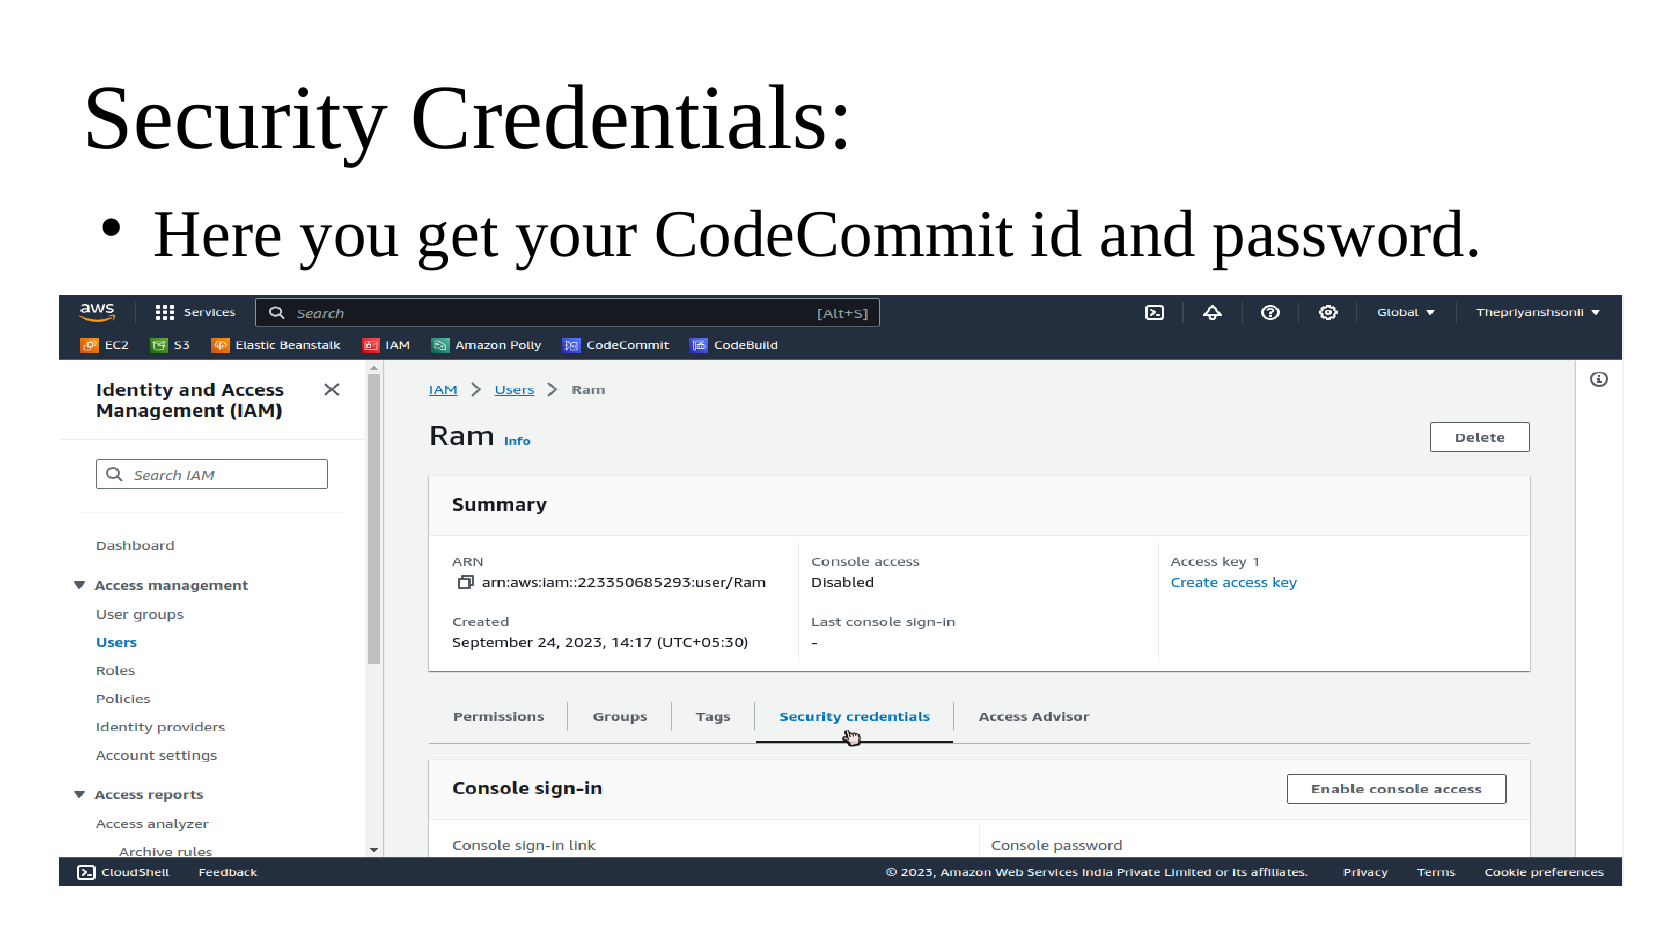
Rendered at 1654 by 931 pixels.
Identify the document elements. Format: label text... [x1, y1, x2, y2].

title Security Credentials: [82, 36, 1571, 192]
list Here you get your CodeCommit id and password. [82, 192, 1571, 271]
picture [59, 295, 1624, 886]
